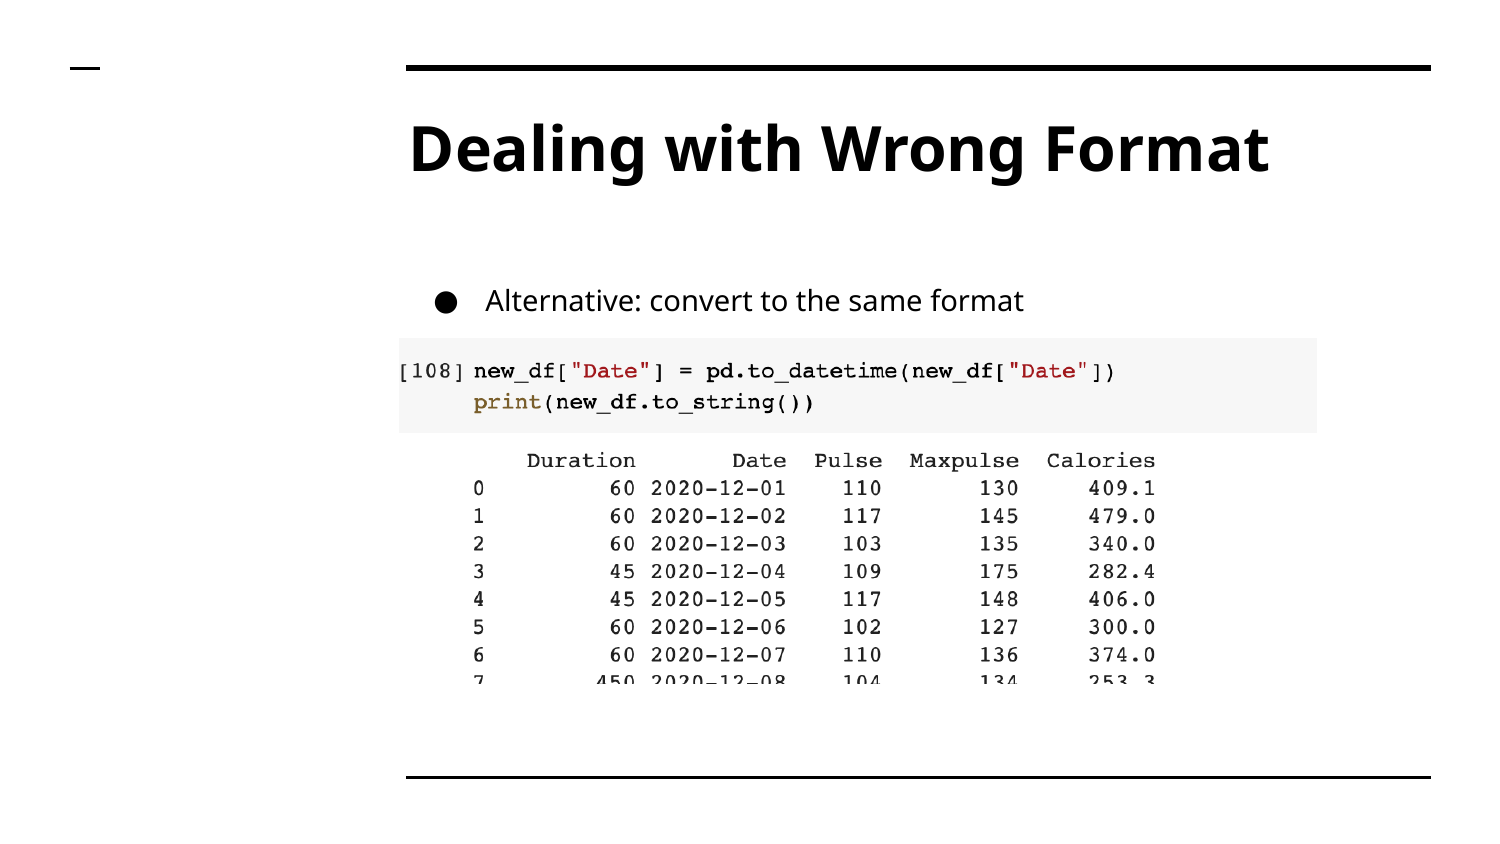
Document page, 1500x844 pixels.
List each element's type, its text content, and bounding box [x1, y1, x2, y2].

picture [395, 337, 1317, 684]
list Alternative: convert to the same format [395, 261, 1469, 755]
title Dealing with Wrong Format [393, 94, 1431, 199]
